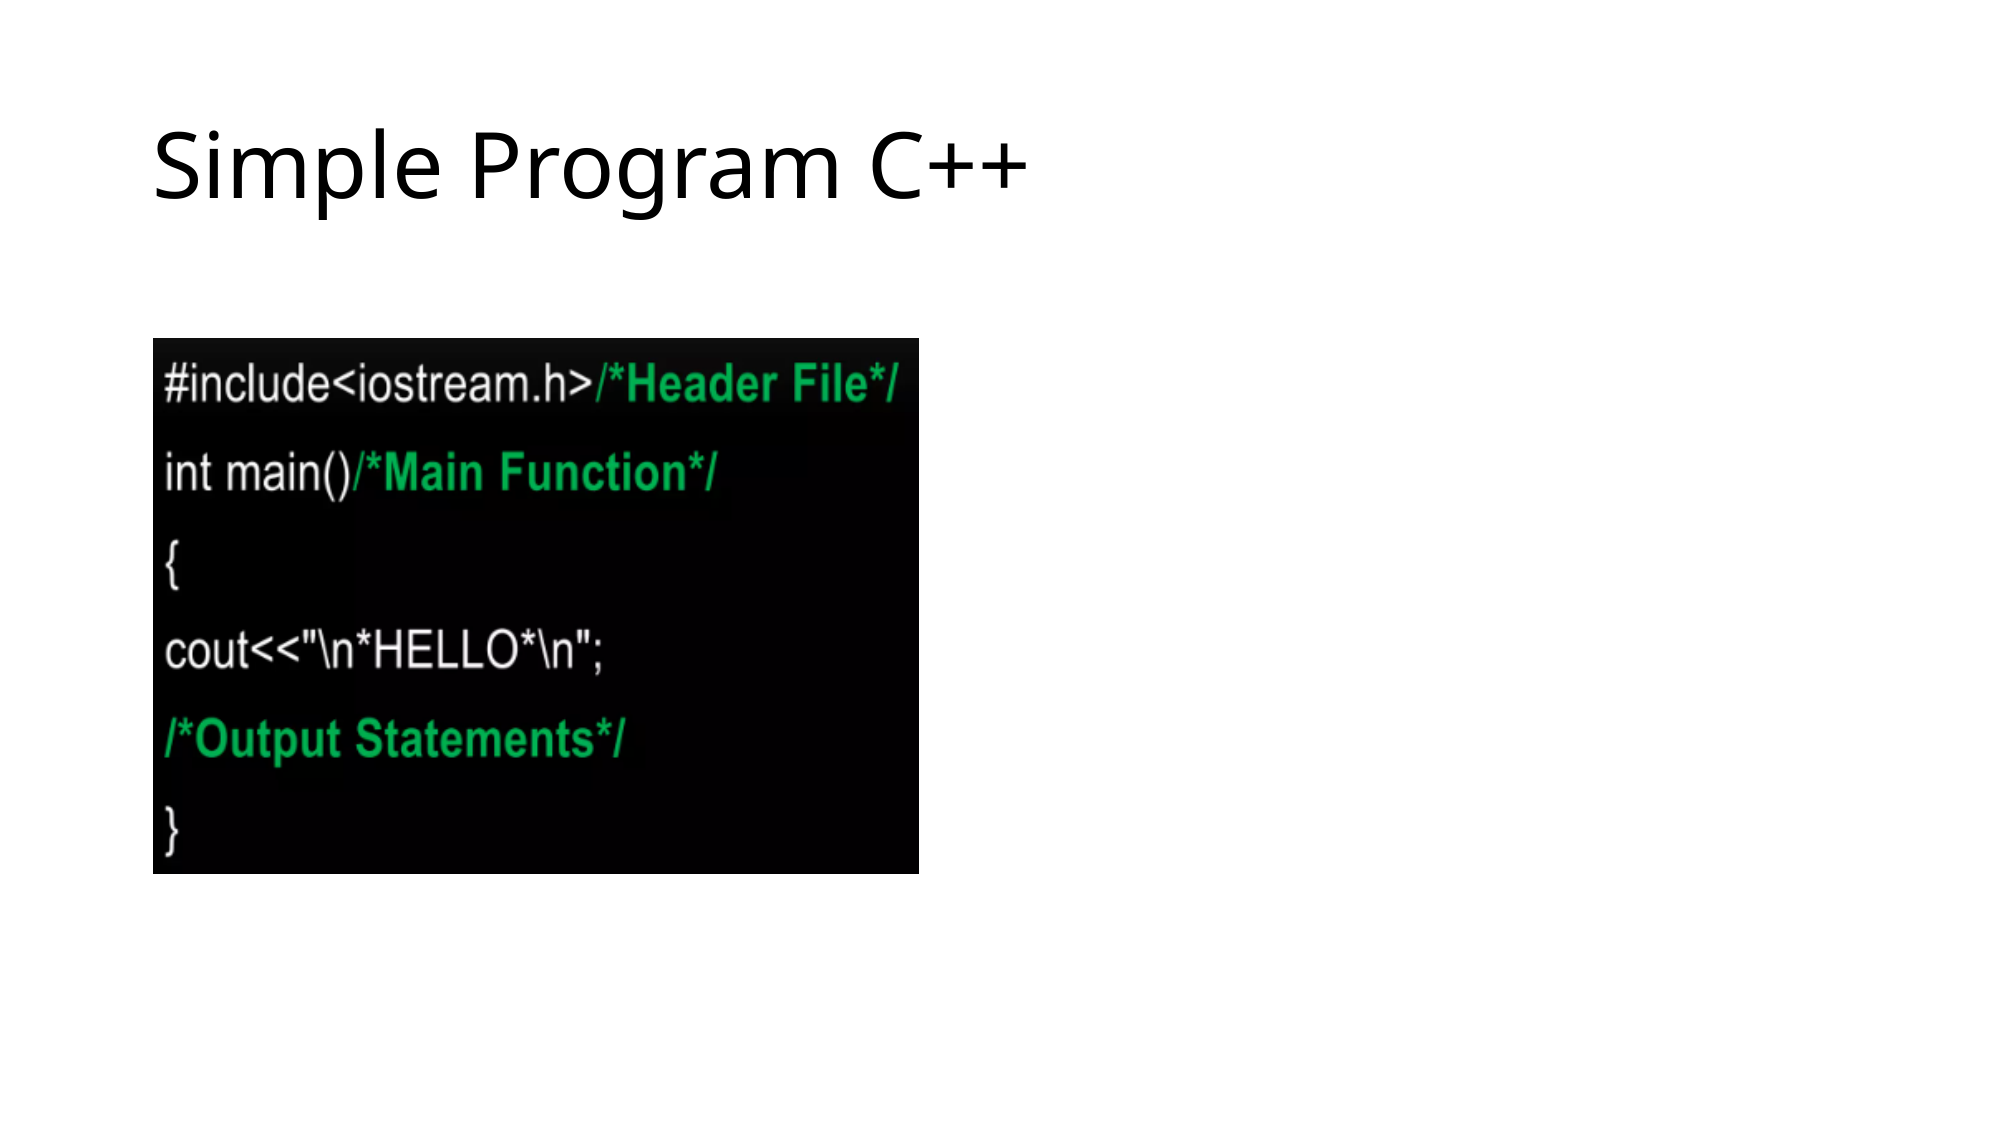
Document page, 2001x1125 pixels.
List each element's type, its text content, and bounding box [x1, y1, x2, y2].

title Simple Program C++ [137, 59, 1863, 278]
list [153, 338, 918, 874]
